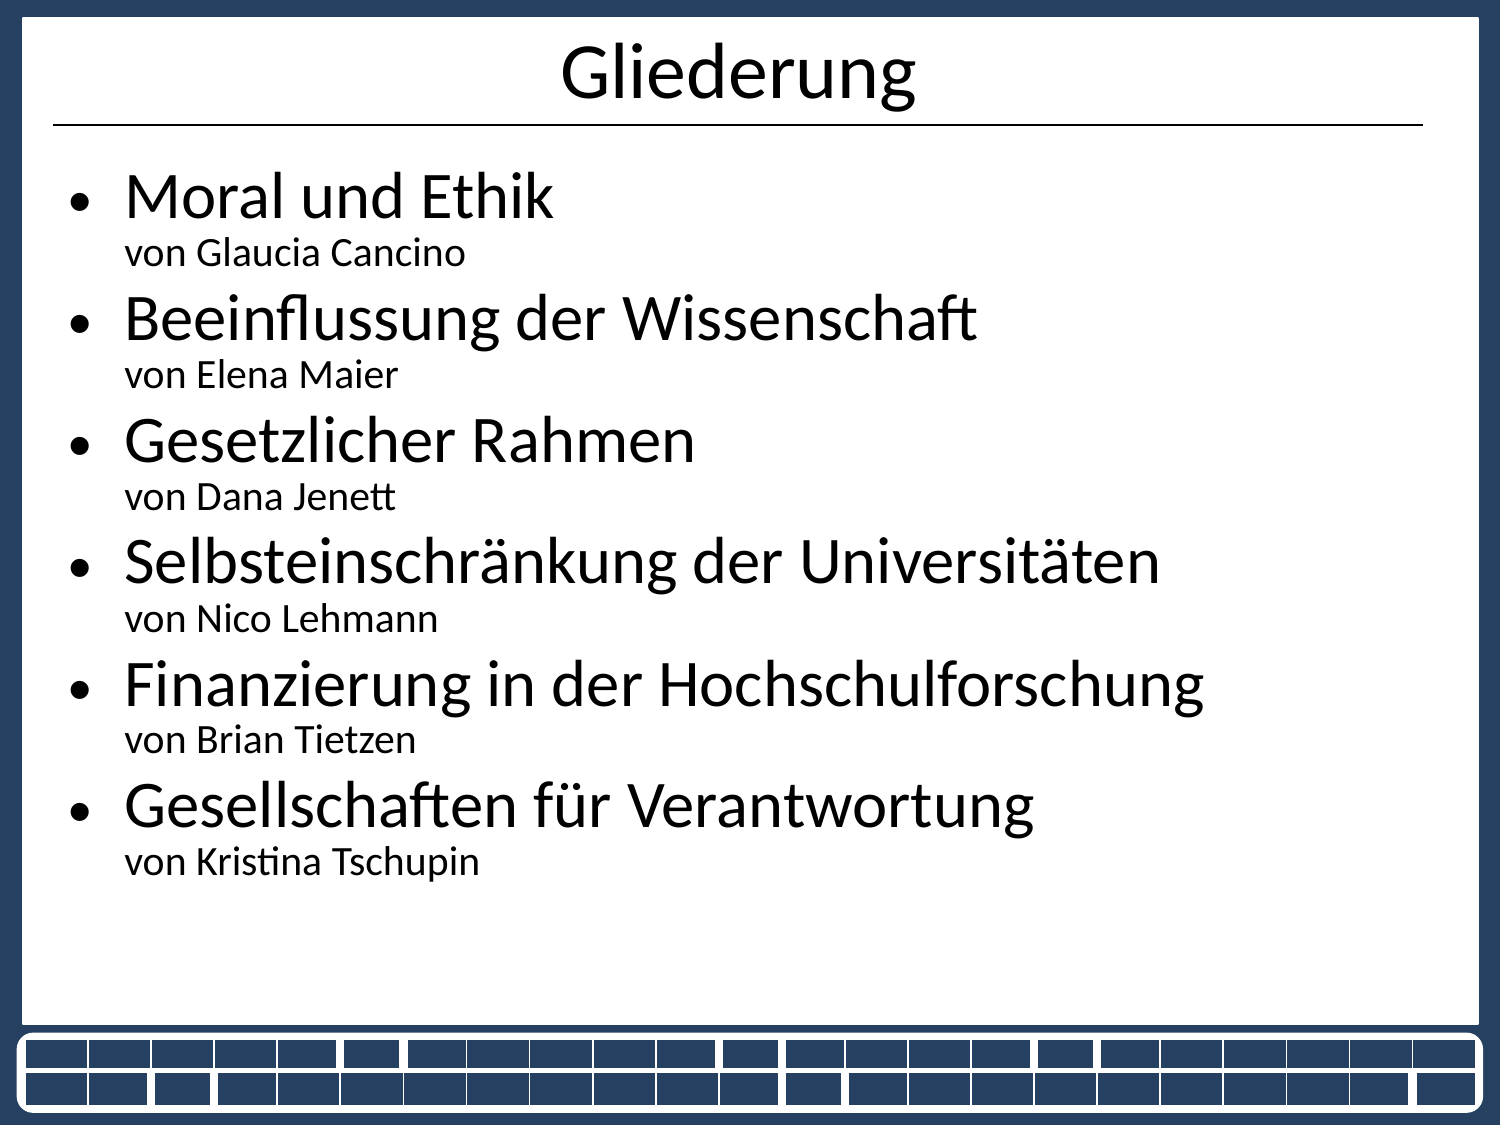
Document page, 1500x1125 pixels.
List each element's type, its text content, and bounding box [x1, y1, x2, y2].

table_cell [1224, 1073, 1286, 1105]
table_cell [278, 1073, 339, 1105]
table_cell [341, 1073, 403, 1105]
table_header [408, 1040, 466, 1068]
table_cell [1287, 1073, 1349, 1105]
table_cell [404, 1073, 466, 1105]
table_header [723, 1040, 778, 1068]
text_box [19, 1038, 1481, 1111]
table_cell [89, 1073, 147, 1105]
table_header [278, 1040, 336, 1068]
table_header [1350, 1040, 1412, 1068]
table_cell [467, 1073, 529, 1105]
table_header [215, 1040, 276, 1068]
table_cell [909, 1073, 970, 1105]
table_header [786, 1040, 844, 1068]
table_cell [972, 1073, 1033, 1105]
table_header [467, 1040, 529, 1068]
table_header [594, 1040, 655, 1068]
title Gliederung [53, 30, 1425, 127]
table_header [657, 1040, 715, 1068]
table_header [530, 1040, 592, 1068]
table_cell [26, 1073, 87, 1105]
table_cell [1035, 1073, 1096, 1105]
table_header [972, 1040, 1030, 1068]
table_cell [1417, 1073, 1475, 1105]
table_cell [1161, 1073, 1222, 1105]
table_cell [720, 1073, 778, 1105]
table_cell [530, 1073, 592, 1105]
table_cell [1350, 1073, 1408, 1105]
table_header [909, 1040, 970, 1068]
table_cell [657, 1073, 718, 1105]
table_cell [786, 1073, 841, 1105]
table_header [1287, 1040, 1349, 1068]
table_cell [849, 1073, 907, 1105]
table_header [1161, 1040, 1222, 1068]
table_header [1224, 1040, 1286, 1068]
table_header [1101, 1040, 1159, 1068]
table_header [1038, 1040, 1093, 1068]
table_cell [594, 1073, 655, 1105]
table_header [89, 1040, 150, 1068]
table_cell [155, 1073, 210, 1105]
table_header [26, 1040, 87, 1068]
table_header [152, 1040, 213, 1068]
table_header [846, 1040, 907, 1068]
table_header [1413, 1040, 1475, 1068]
table_cell [1098, 1073, 1159, 1105]
table_cell [218, 1073, 276, 1105]
table_header [344, 1040, 399, 1068]
list Moral und Ethik von Glaucia Cancino Beeinflussung der Wissenschaft von Elena Maier Gesetzlicher Rahmen von Dana Jenett Selbsteinschränkung der Universitäten von Nico Lehmann Finanzierung in der Hochschulforschung von Brian Tietzen Gesellschaften für Verantwortung von Kristina Tschupin [53, 160, 1425, 988]
